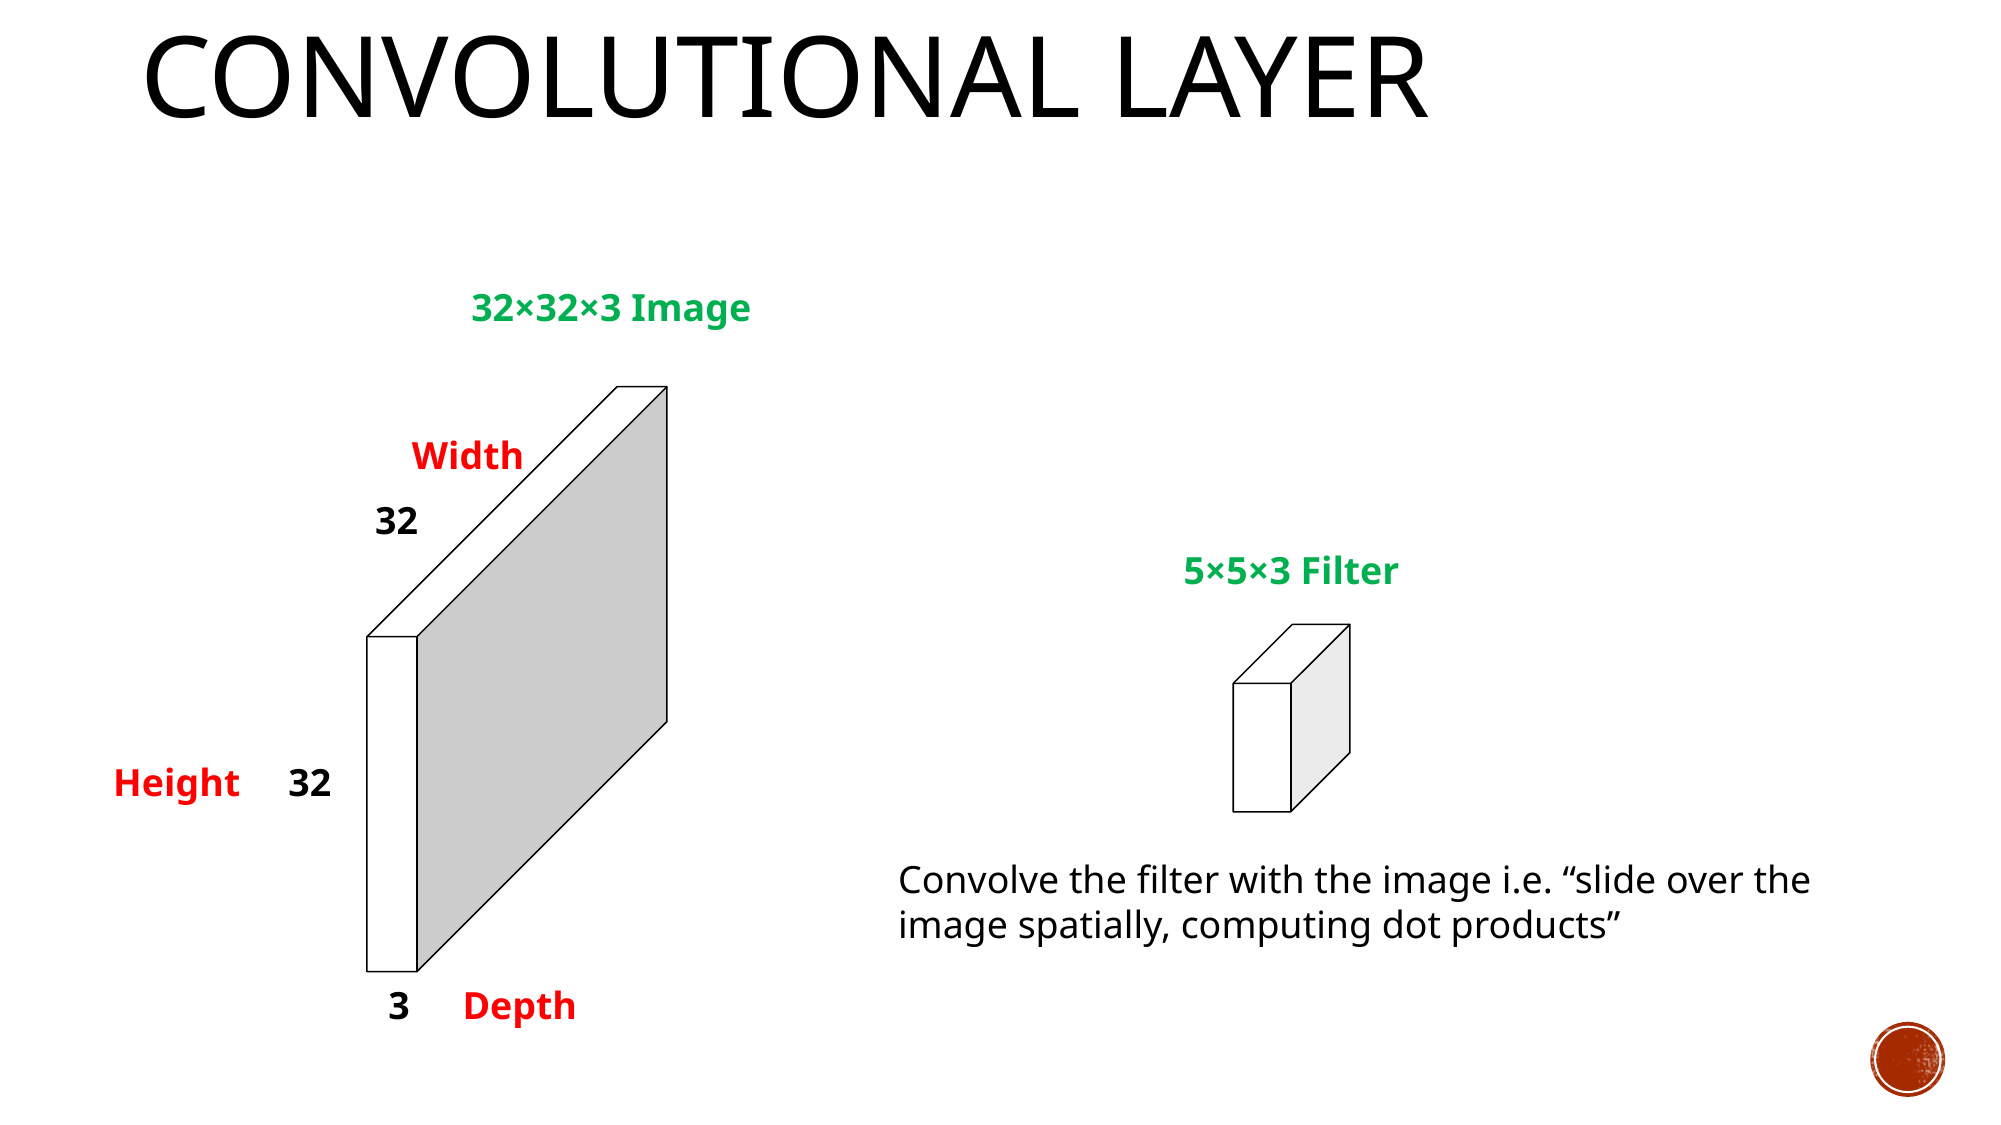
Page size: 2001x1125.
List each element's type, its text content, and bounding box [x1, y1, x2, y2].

text_box Height [98, 751, 256, 812]
text_box 32×32×3 Image [456, 276, 767, 337]
text_box Convolve the filter with the image i.e. “slide over the image spatially, computing dot products” [883, 848, 1884, 954]
title Convolutional Layer [125, 12, 2000, 150]
text_box 5×5×3 Filter [1168, 539, 1415, 600]
text_box 3 [1233, 624, 1349, 683]
text_box 32 [360, 489, 434, 550]
text_box 28 [367, 386, 666, 636]
text_box [1233, 624, 1350, 812]
text_box [366, 386, 667, 972]
text_box 32 [273, 751, 347, 812]
text_box Width [397, 424, 540, 485]
text_box 3 [373, 974, 425, 1034]
text_box Depth [447, 974, 593, 1034]
